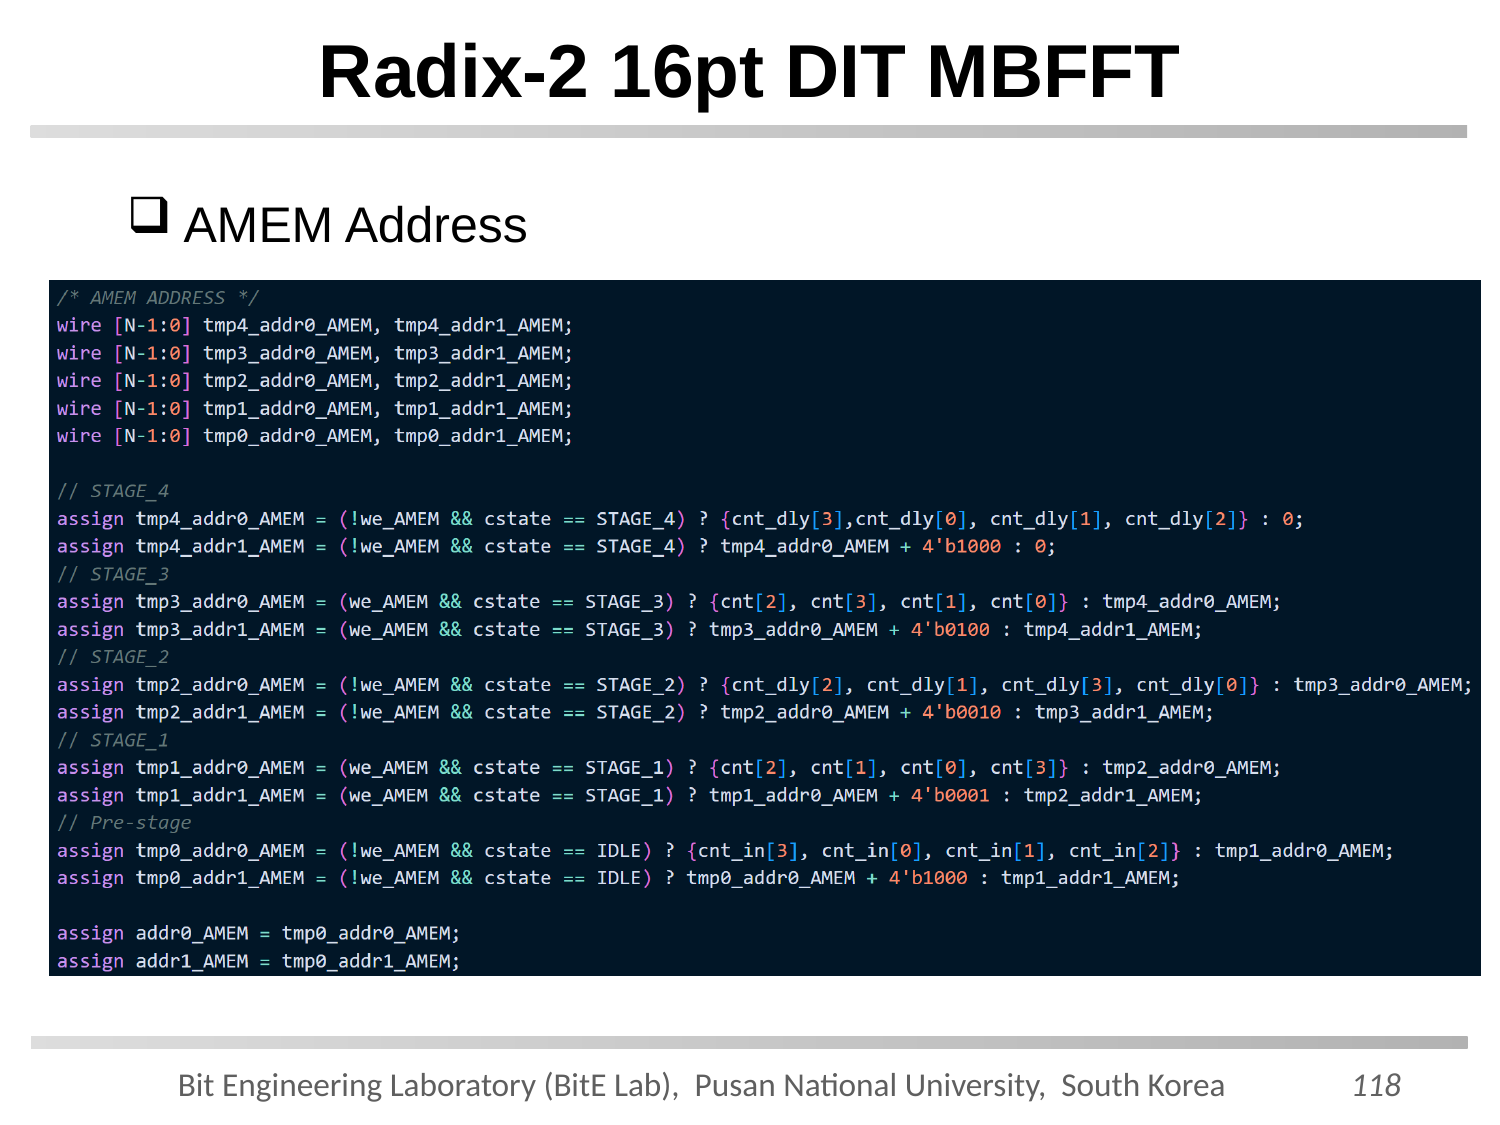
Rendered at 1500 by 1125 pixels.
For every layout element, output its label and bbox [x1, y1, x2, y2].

list [112, 184, 1388, 280]
picture [49, 280, 1481, 976]
title [50, 9, 1450, 126]
